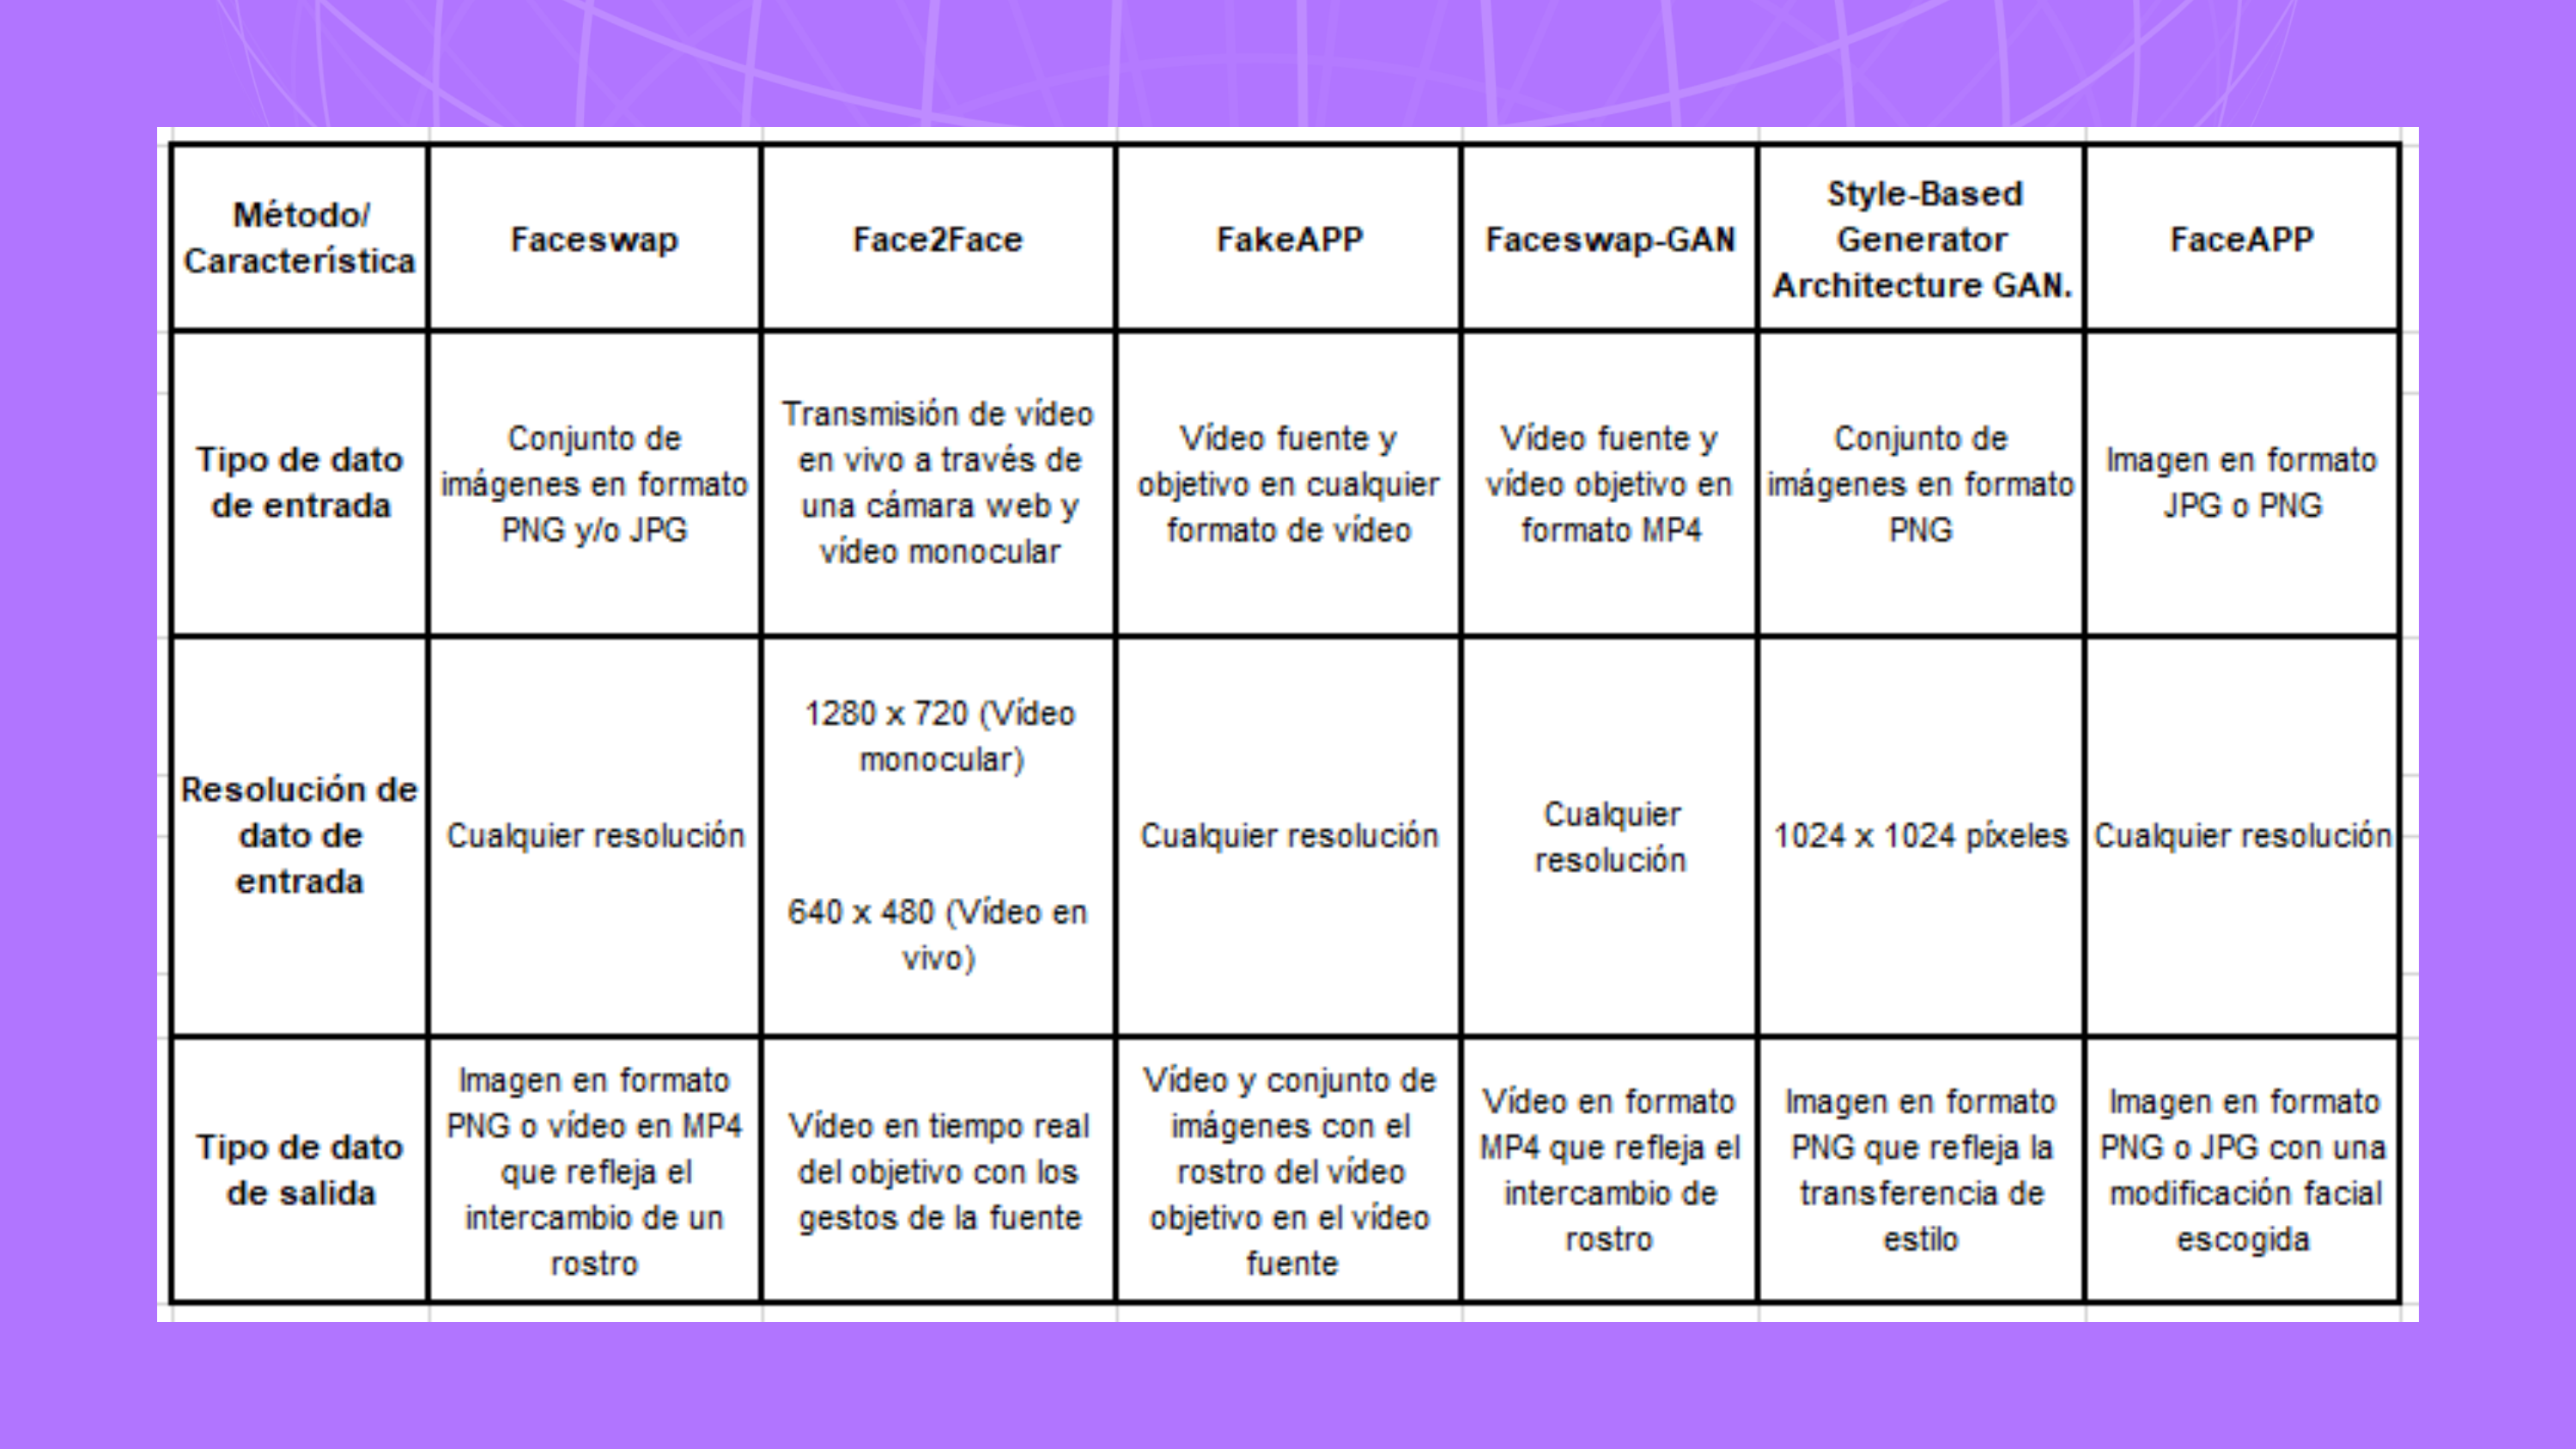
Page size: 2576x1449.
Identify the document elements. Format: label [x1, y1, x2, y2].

picture [144, 0, 2419, 1322]
